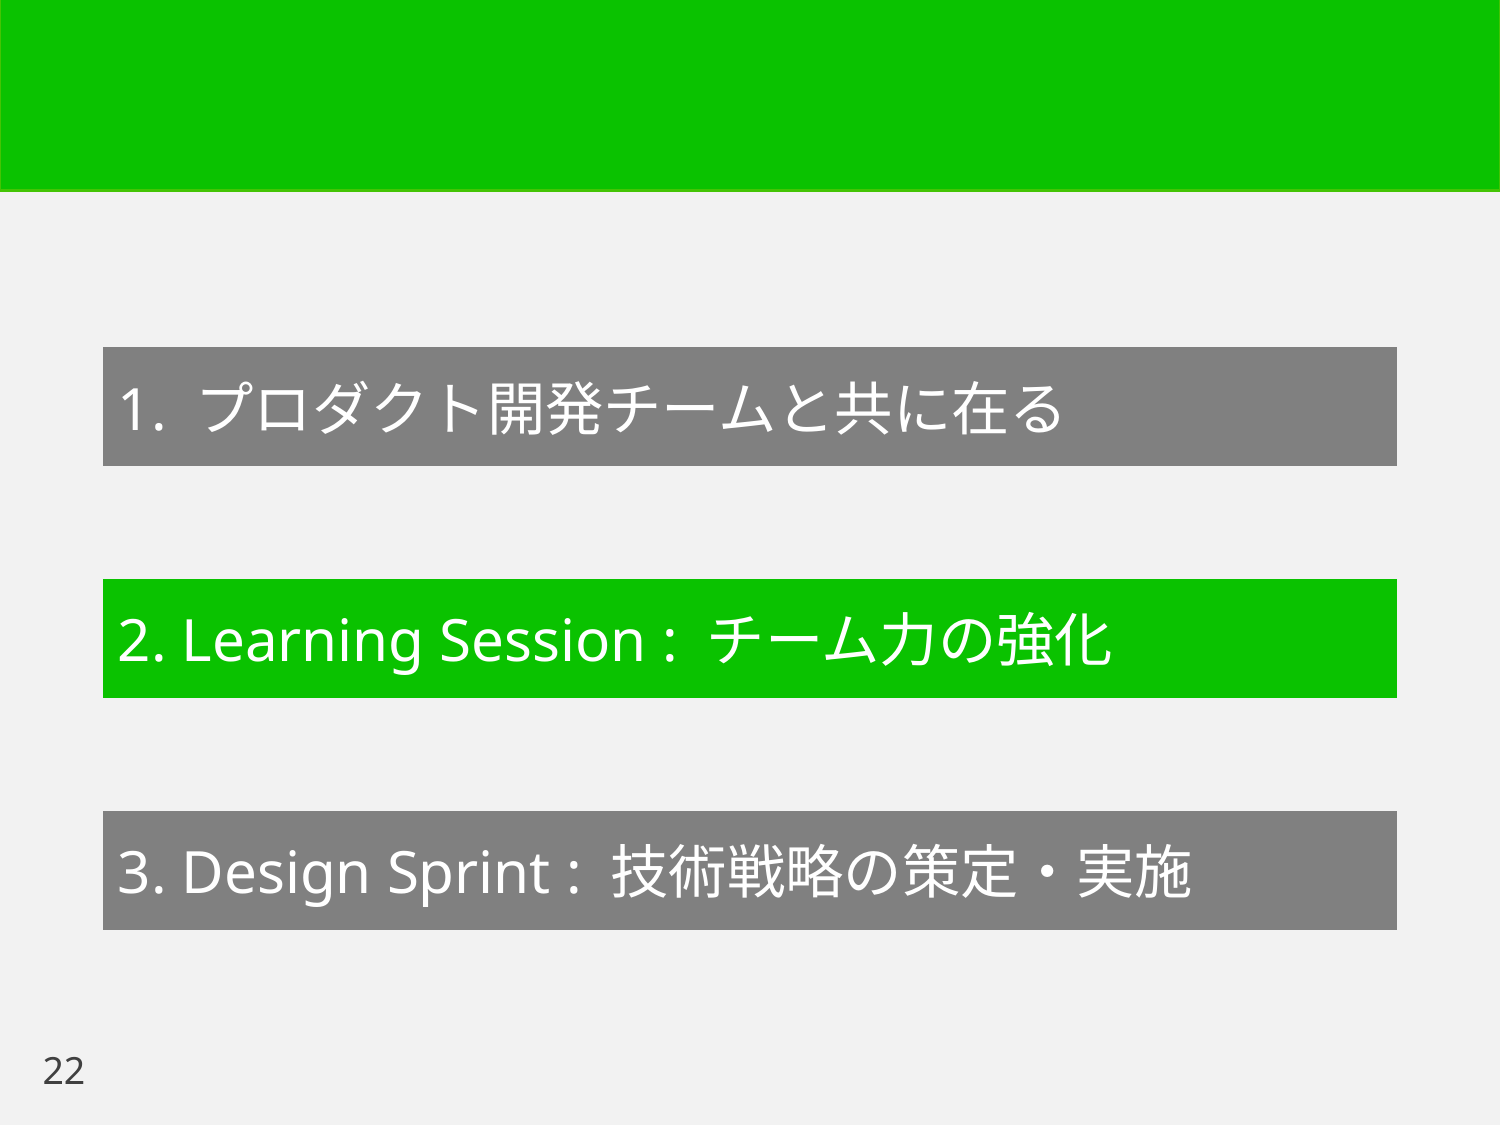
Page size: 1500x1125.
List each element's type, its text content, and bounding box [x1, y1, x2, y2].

text_box 2. Learning Session : チーム力の強化 [103, 579, 1397, 698]
text_box 1. プロダクト開発チームと共に在る [103, 347, 1397, 466]
text_box 3. Design Sprint : 技術戦略の策定・実施 [103, 811, 1397, 930]
slide_number 22 [27, 1042, 146, 1102]
